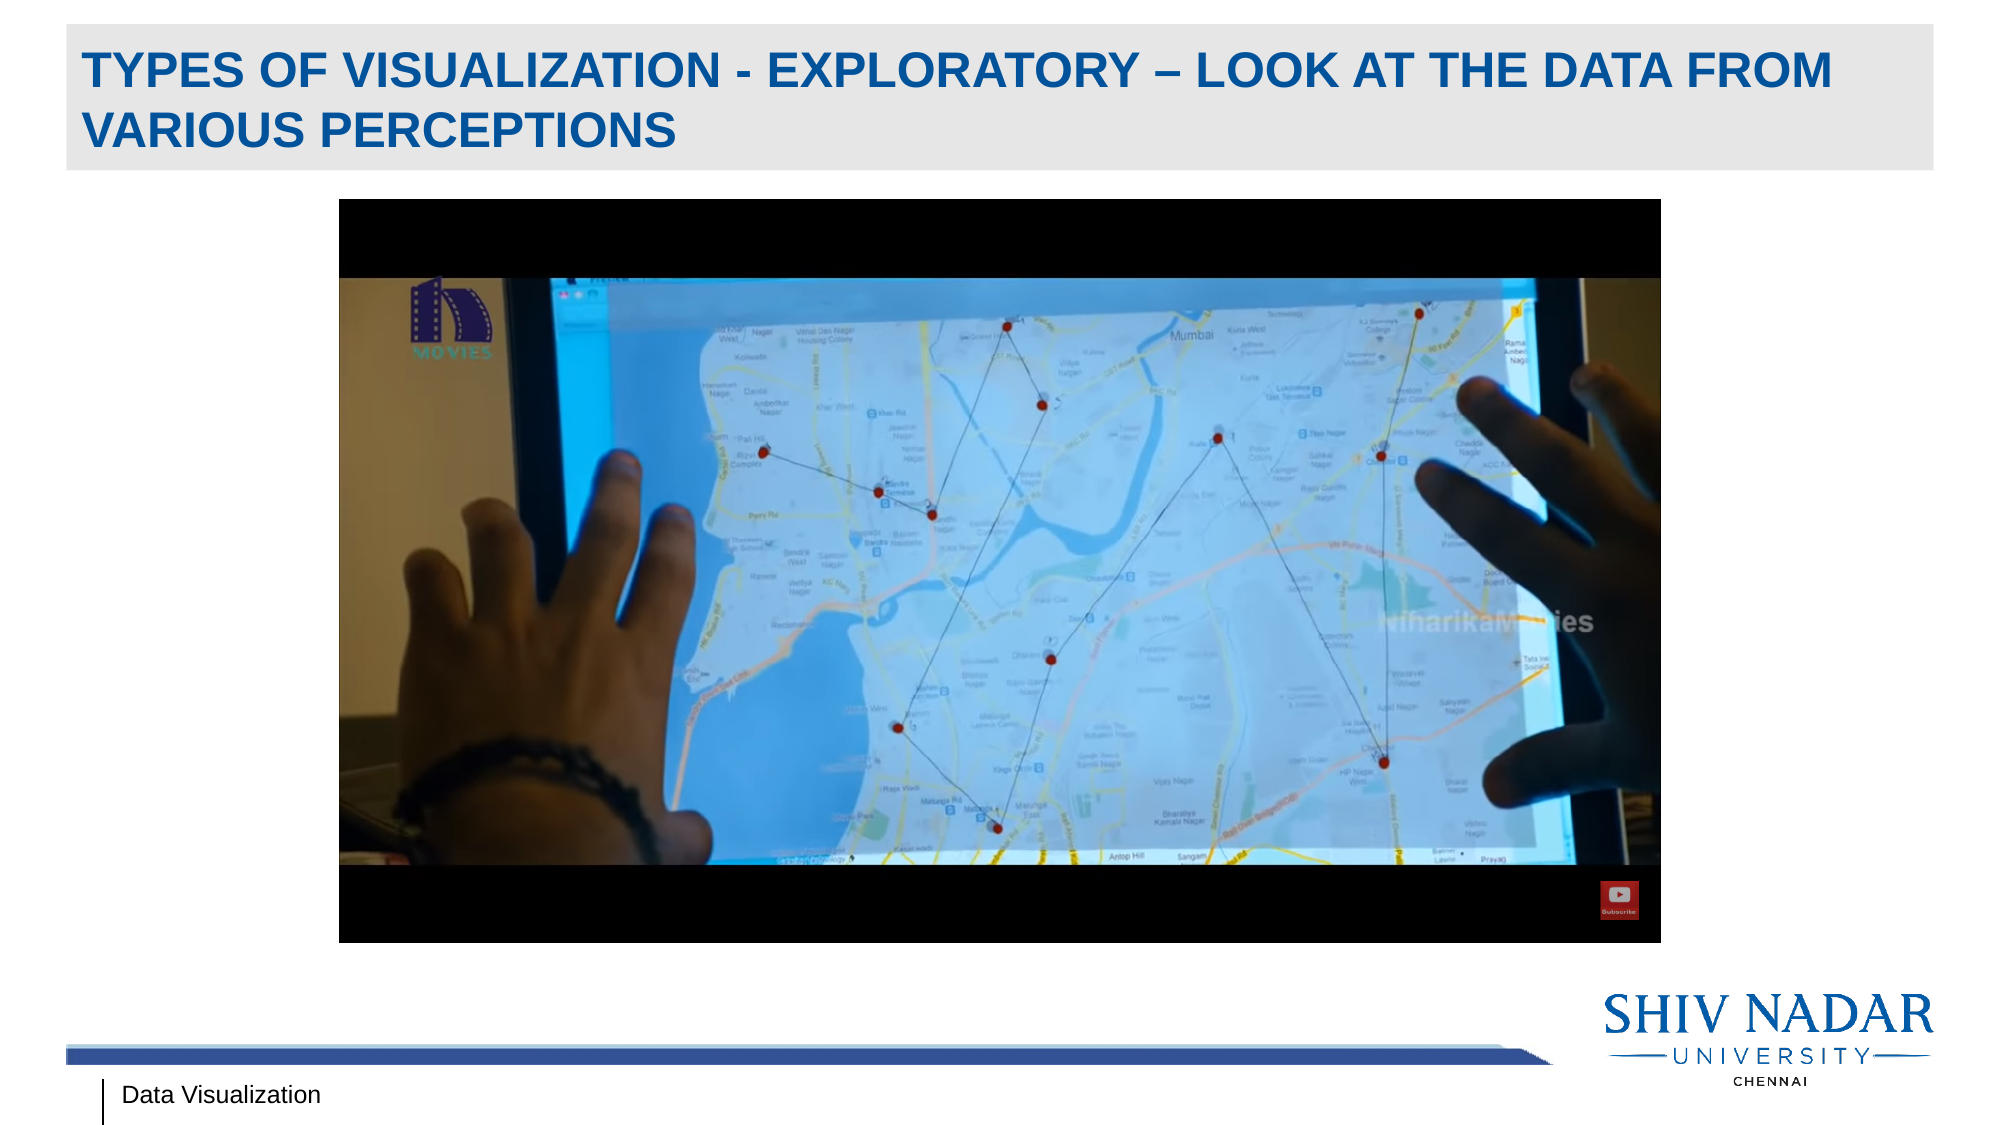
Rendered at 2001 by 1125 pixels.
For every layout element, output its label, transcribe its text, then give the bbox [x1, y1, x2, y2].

picture [1605, 994, 1934, 1086]
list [339, 199, 1661, 943]
picture [66, 1040, 1565, 1069]
title Types of visualization - Exploratory – Look at the data from various perceptions [66, 29, 1934, 176]
